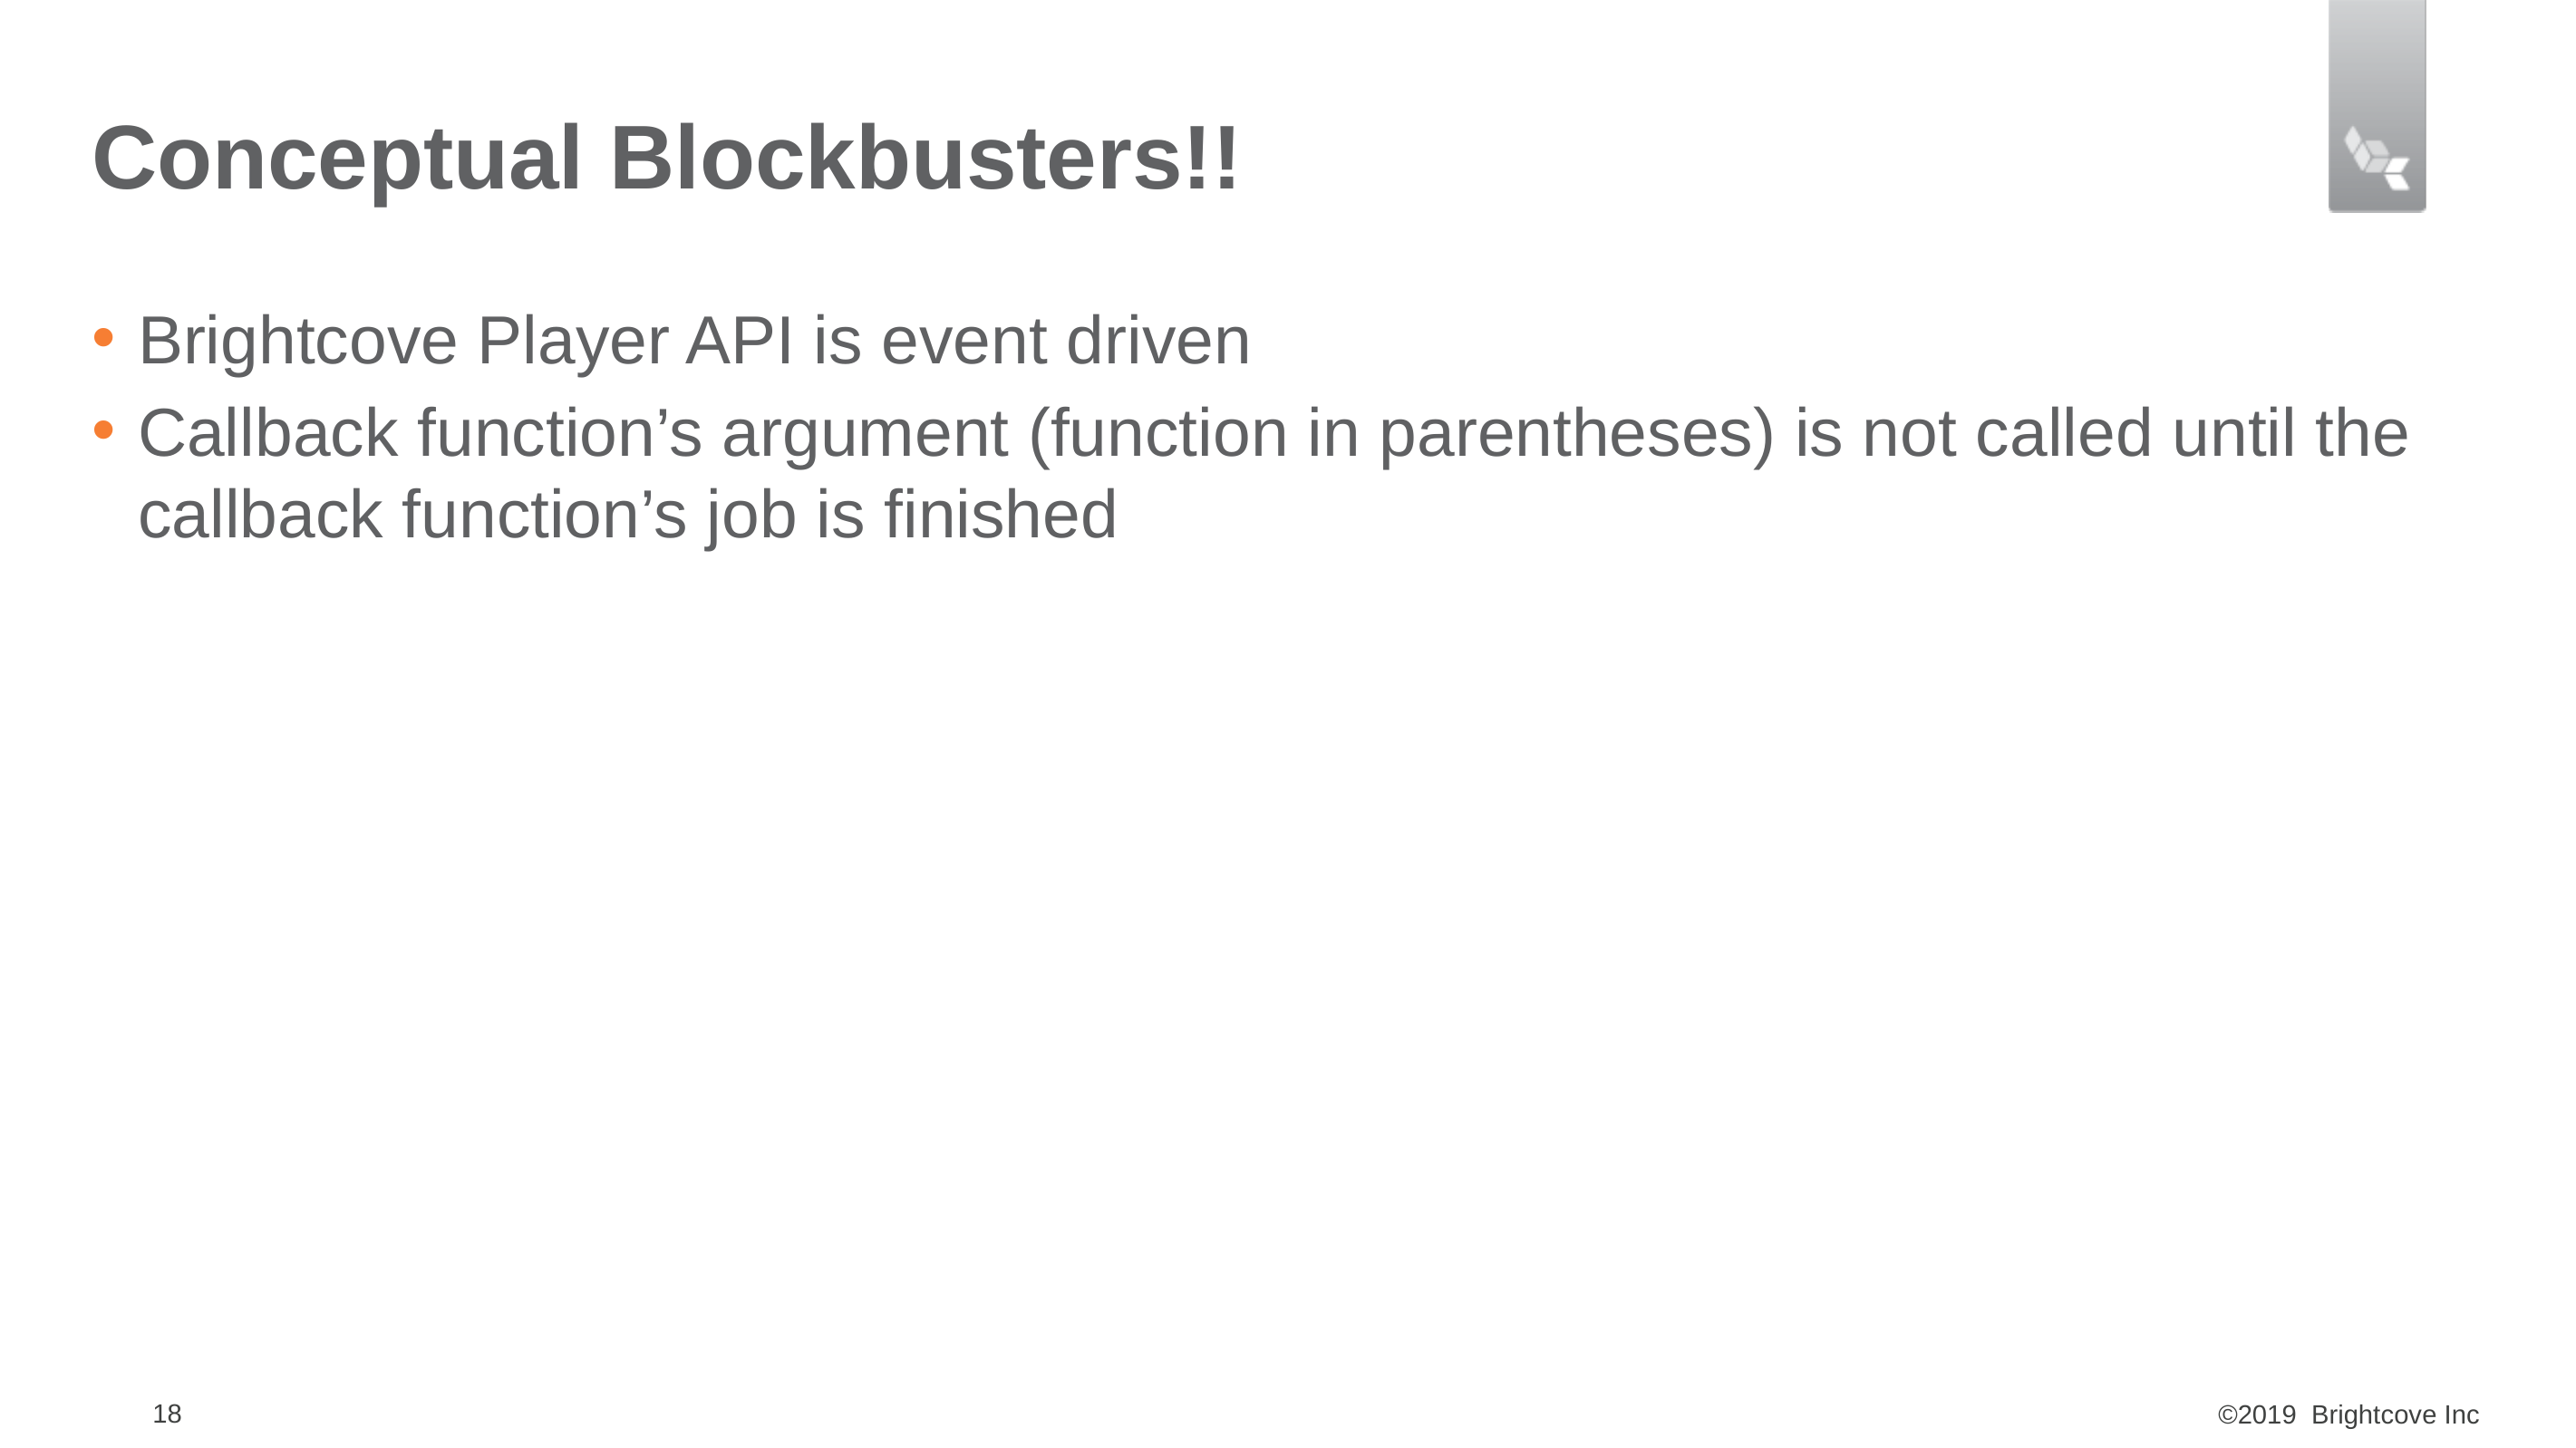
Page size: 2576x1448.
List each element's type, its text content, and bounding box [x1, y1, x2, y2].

list Brightcove Player API is event driven Callback function’s argument (function in parentheses) is not called until the callback function’s job is finished [80, 283, 2442, 1303]
slide_number 18 [143, 1390, 189, 1434]
title Conceptual Blockbusters!! [80, 43, 2271, 261]
picture [2329, 0, 2428, 213]
